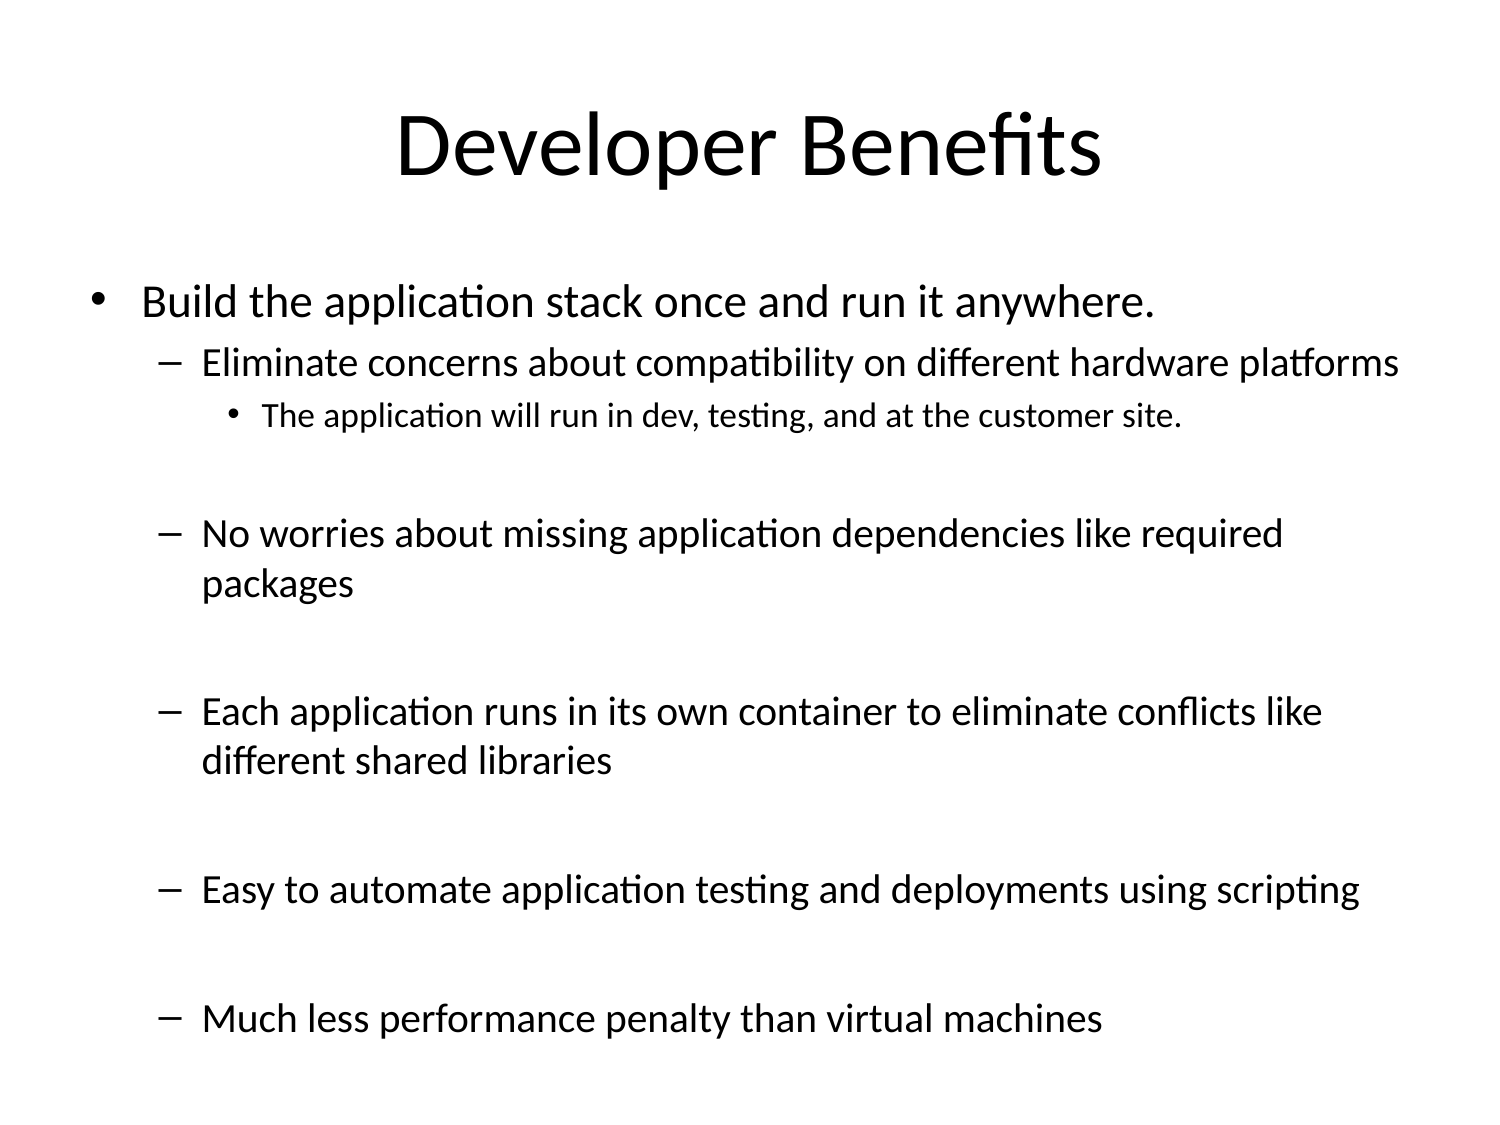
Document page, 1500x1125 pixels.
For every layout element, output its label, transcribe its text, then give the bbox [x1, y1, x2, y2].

list Build the application stack once and run it anywhere. Eliminate concerns about compatibility on different hardware platforms The application will run in dev, testing, and at the customer site. No worries about missing application dependencies like required packages Each application runs in its own container to eliminate conflicts like different shared libraries Easy to automate application testing and deployments using scripting Much less performance penalty than virtual machines [75, 262, 1425, 1068]
title Developer Benefits [75, 45, 1425, 233]
